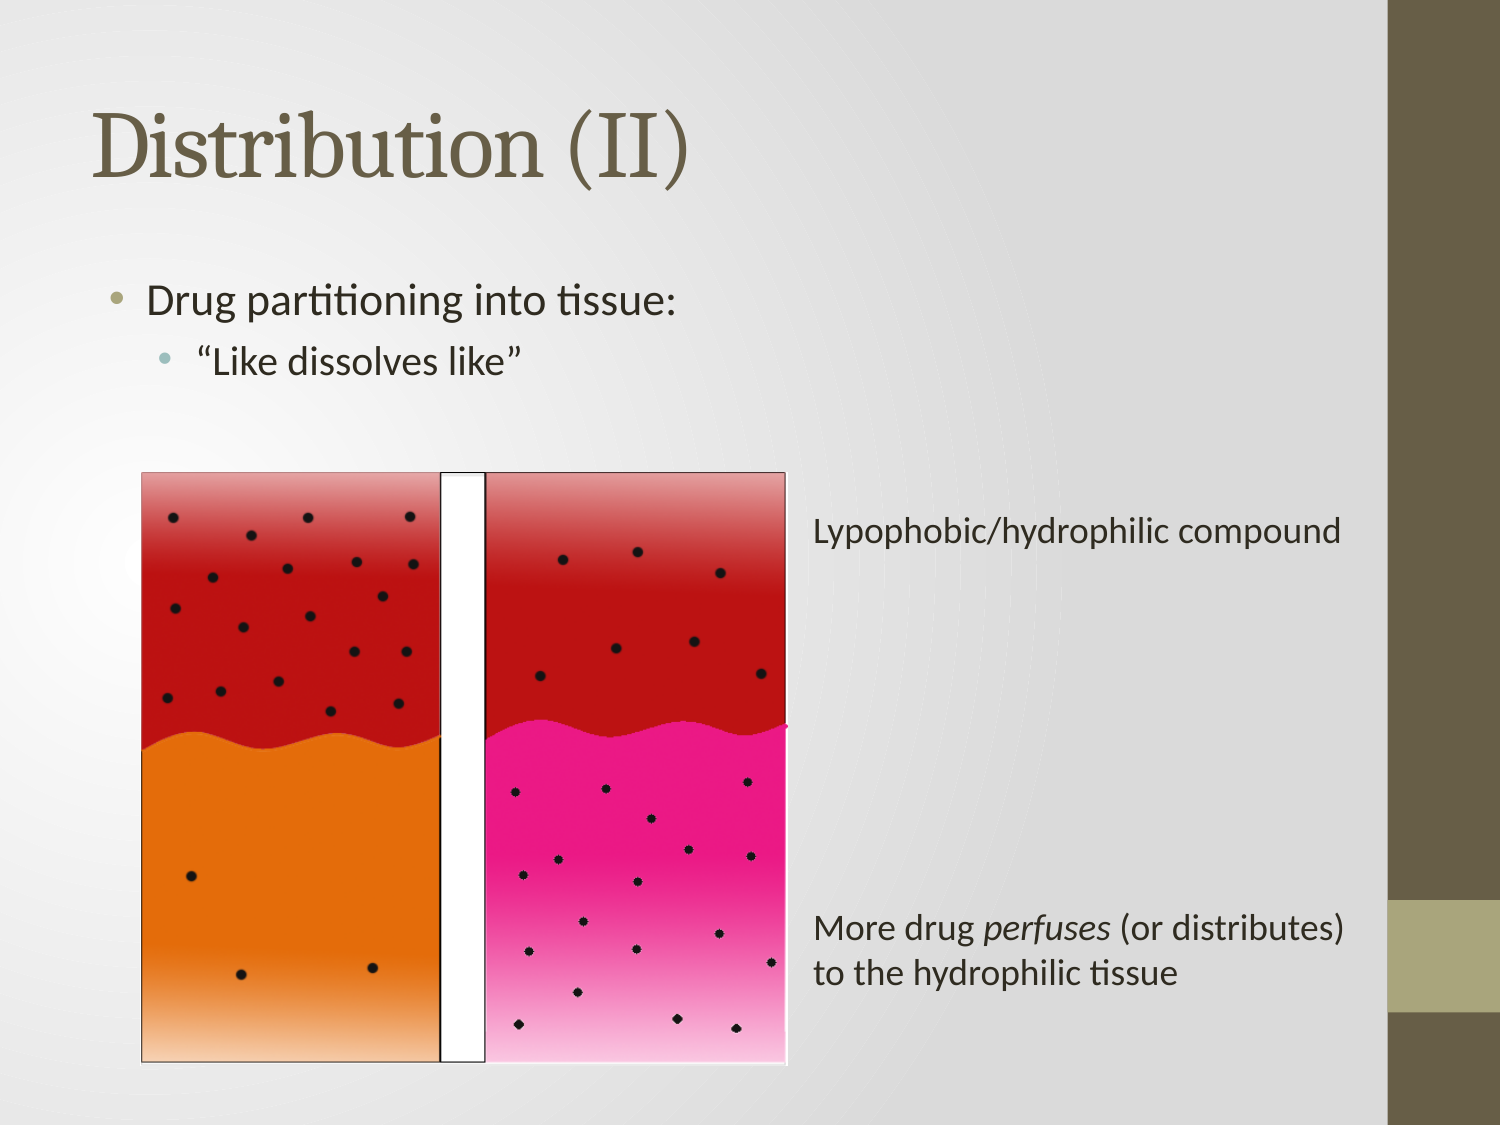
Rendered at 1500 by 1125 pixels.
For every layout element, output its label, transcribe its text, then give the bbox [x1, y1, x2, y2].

text_box Lypophobic/hydrophilic compound [798, 498, 1386, 559]
title Distribution (II) [75, 45, 1325, 233]
text_box More drug perfuses (or distributes) to the hydrophilic tissue [798, 895, 1386, 1000]
picture [139, 471, 788, 1066]
list Drug partitioning into tissue: “Like dissolves like” [75, 262, 1325, 1050]
